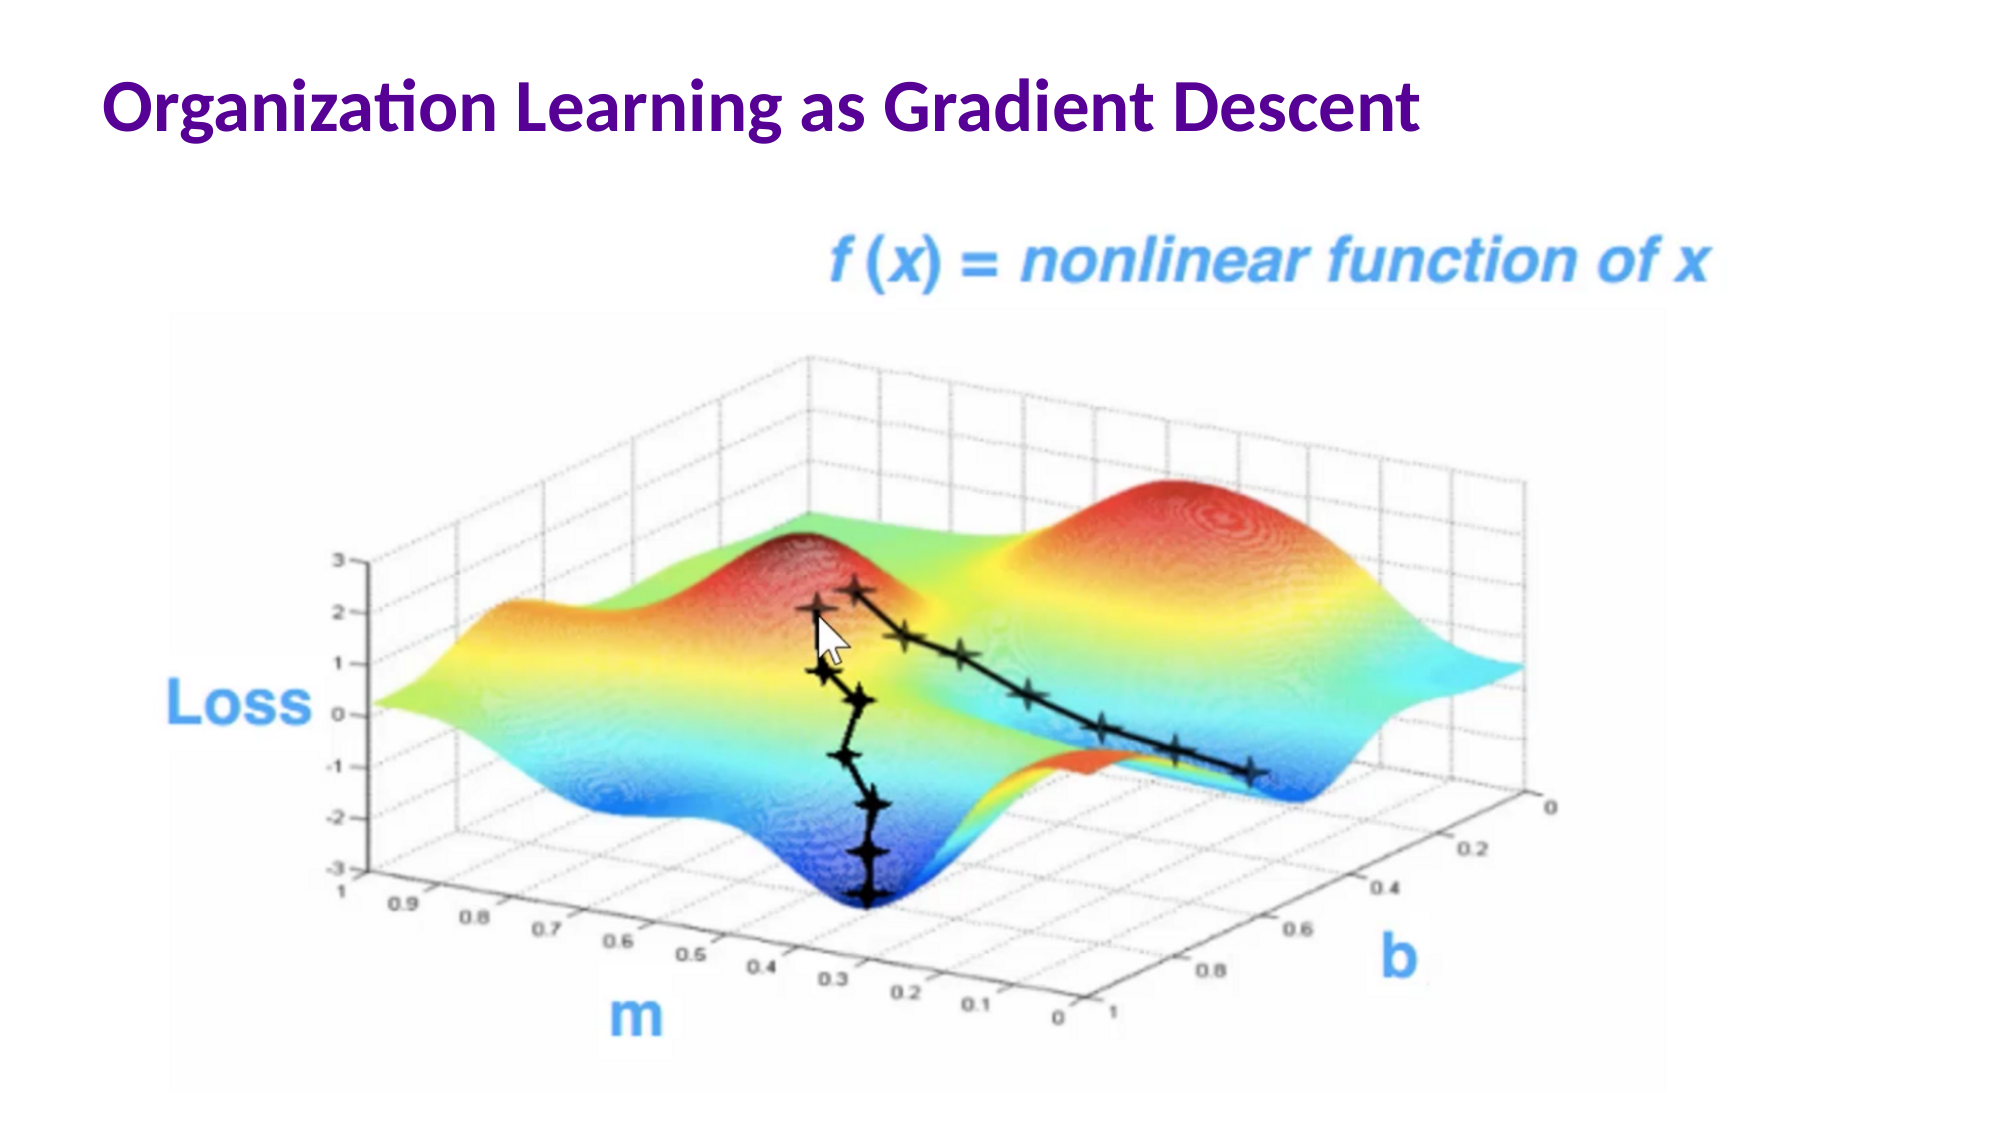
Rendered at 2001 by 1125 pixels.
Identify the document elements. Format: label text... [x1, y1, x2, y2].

picture [102, 187, 1743, 1104]
title Organization Learning as Gradient Descent [102, 15, 1872, 200]
